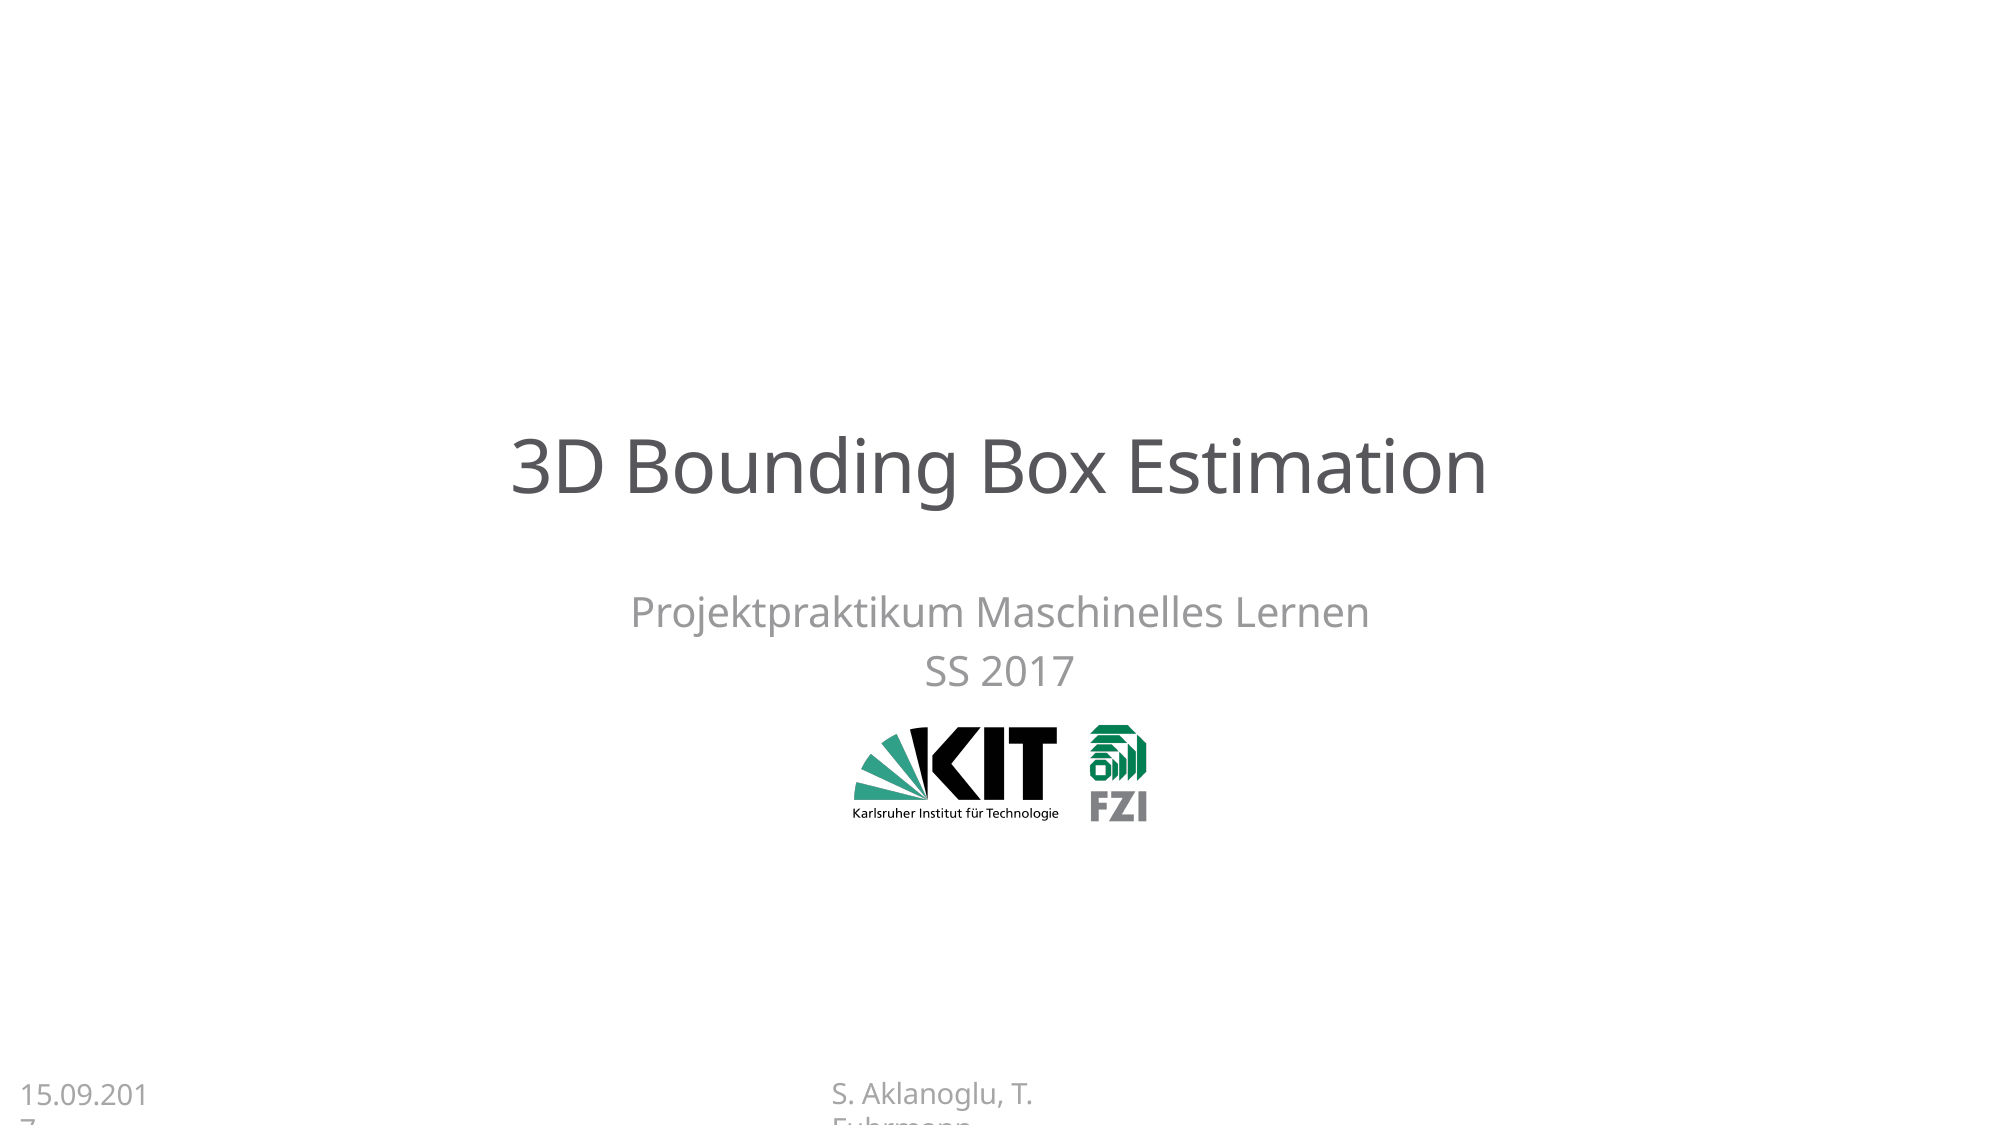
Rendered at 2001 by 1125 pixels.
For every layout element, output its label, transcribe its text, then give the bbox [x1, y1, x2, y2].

title 3D Bounding Box Estimation [150, 349, 1850, 591]
list 15.09.2017 [19, 1076, 162, 1118]
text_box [851, 722, 1148, 827]
list S. Aklanoglu, T. Fuhrmann [831, 1074, 1169, 1111]
subtitle Projektpraktikum Maschinelles Lernen SS 2017 [300, 586, 1700, 716]
